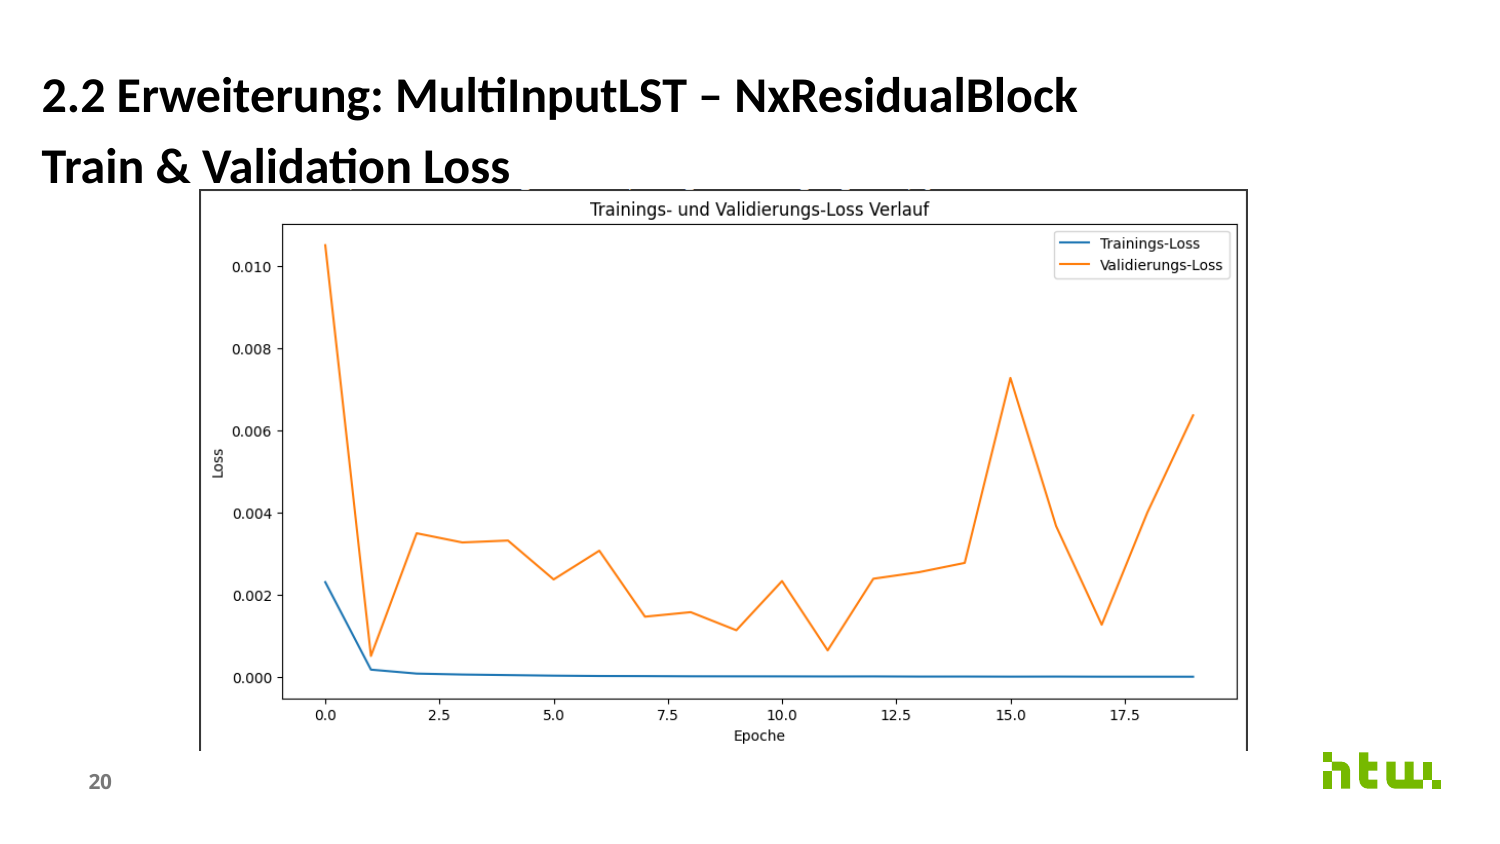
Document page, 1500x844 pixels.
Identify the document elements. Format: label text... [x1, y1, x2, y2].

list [199, 189, 1248, 751]
title 2.2 Erweiterung: MultiInputLST – NxResidualBlock Train & Validation Loss [41, 51, 1500, 267]
slide_number 20 [88, 768, 373, 799]
